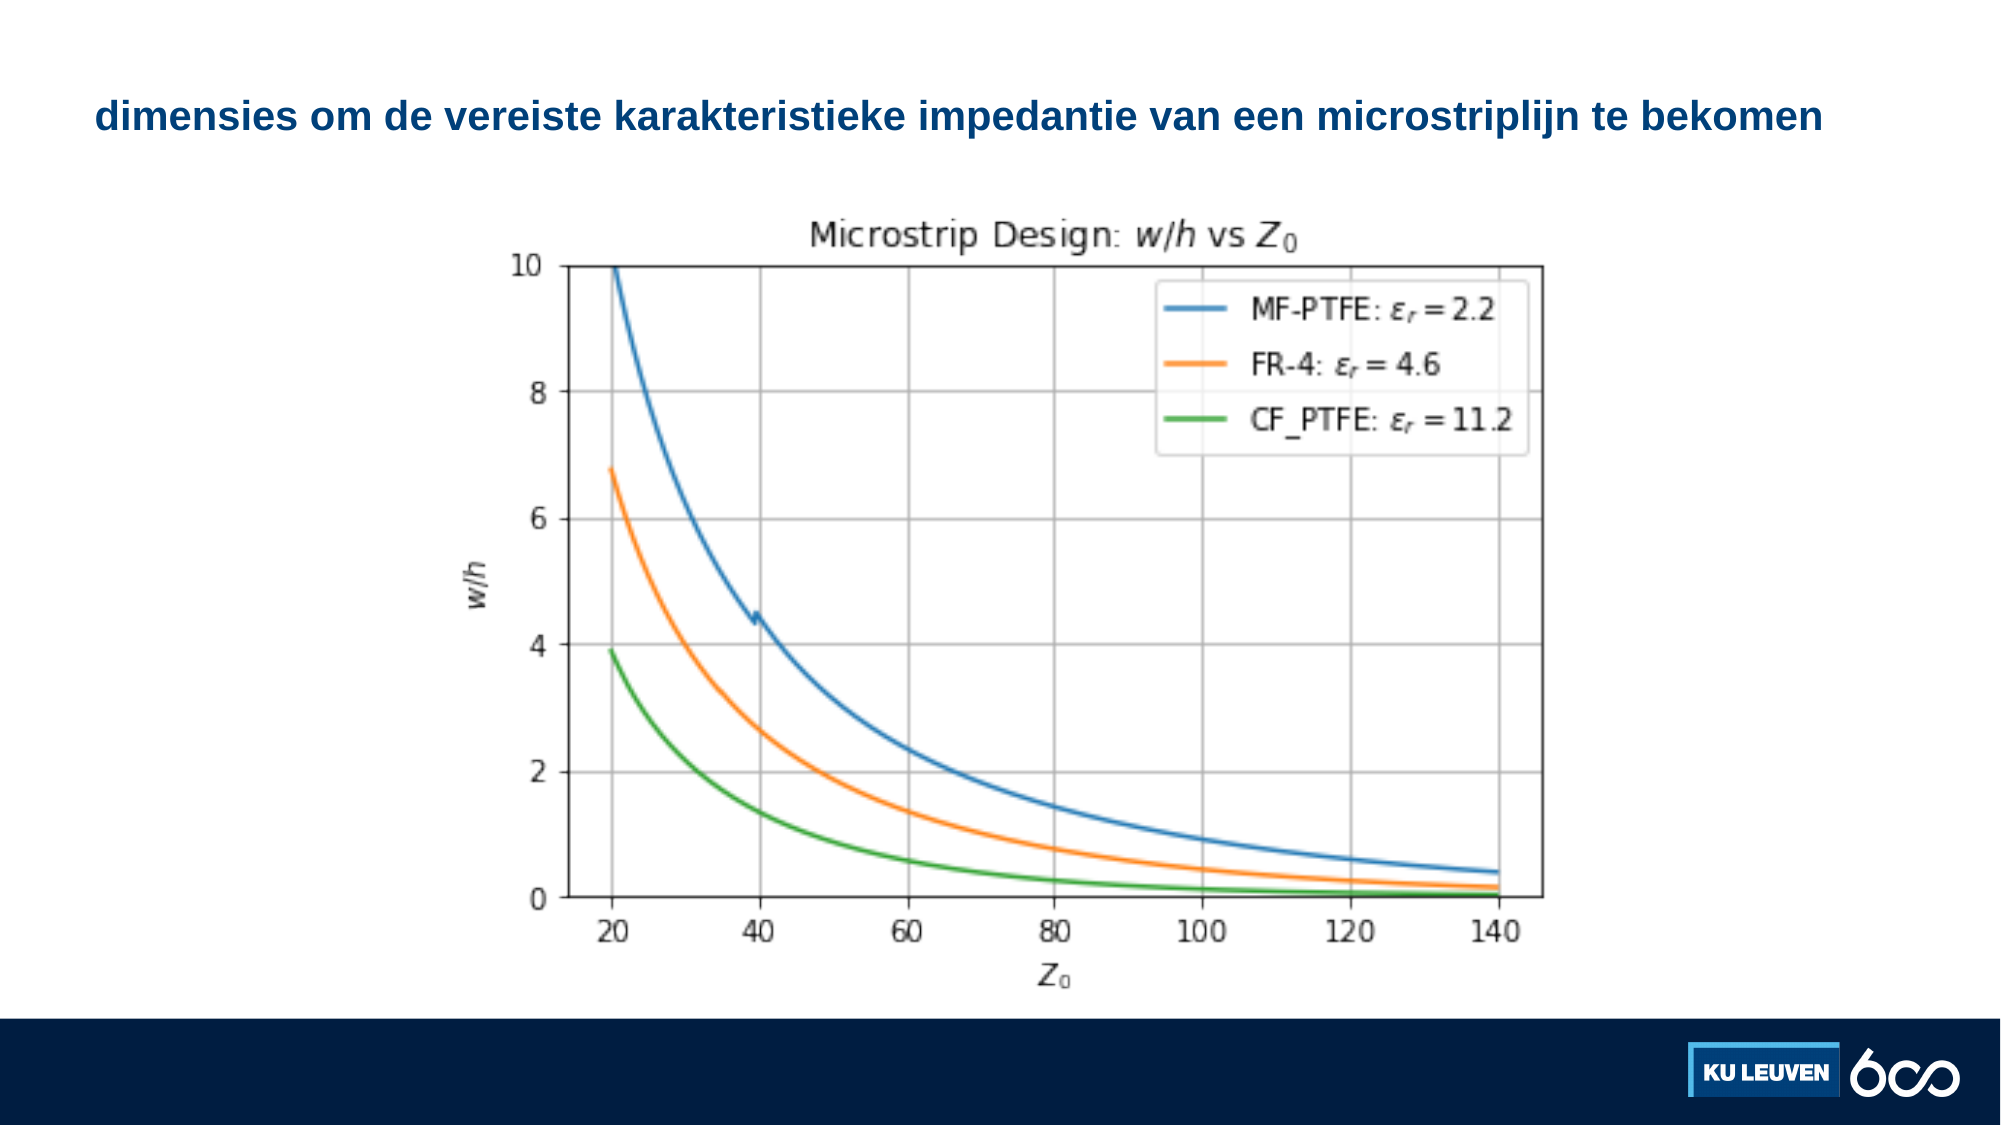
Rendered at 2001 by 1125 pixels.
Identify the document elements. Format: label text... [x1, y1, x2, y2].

picture [440, 193, 1560, 1019]
title dimensies om de vereiste karakteristieke impedantie van een microstriplijn te bekomen [94, 94, 1900, 186]
picture [1688, 1042, 1960, 1097]
